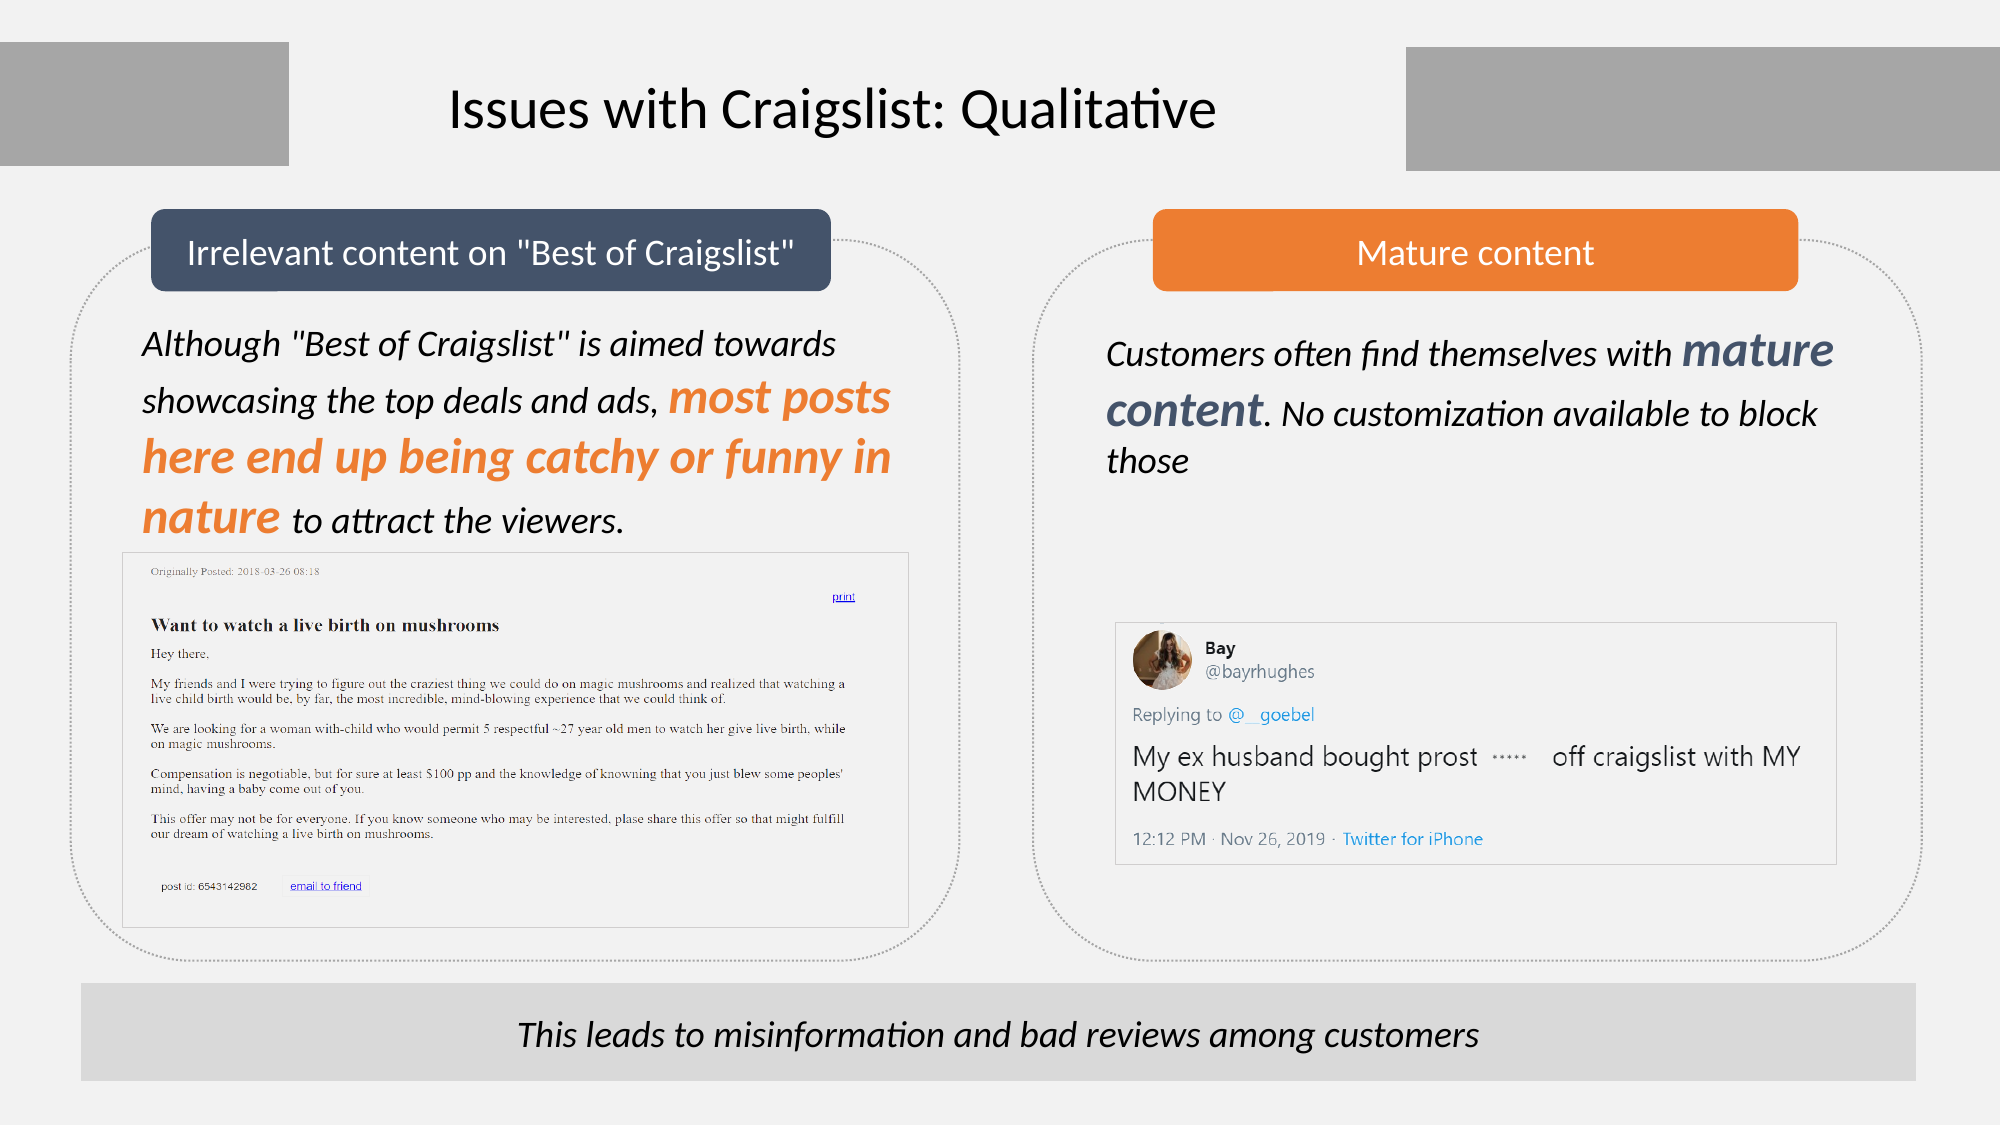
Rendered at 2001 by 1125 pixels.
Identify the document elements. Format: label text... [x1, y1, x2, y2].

text_box Irrelevant content on "Best of Craigslist" [150, 208, 832, 293]
text_box [287, 47, 1408, 171]
text_box [69, 238, 961, 962]
text_box [1032, 238, 1923, 962]
picture [1115, 622, 1837, 864]
text_box Issues with Craigslist: Qualitative [273, 43, 1393, 167]
text_box [1408, 47, 2000, 171]
picture [122, 552, 908, 927]
text_box This leads to misinformation and bad reviews among customers [81, 983, 1916, 1081]
text_box Mature content [1151, 208, 1800, 293]
text_box Although "Best of Craigslist" is aimed towards showcasing the top deals and ads, most posts here end up being catchy or funny in nature to attract the viewers. [127, 311, 941, 552]
text_box Customers often find themselves with mature content. No customization available to block those [1091, 308, 1877, 489]
text_box [0, 42, 289, 166]
